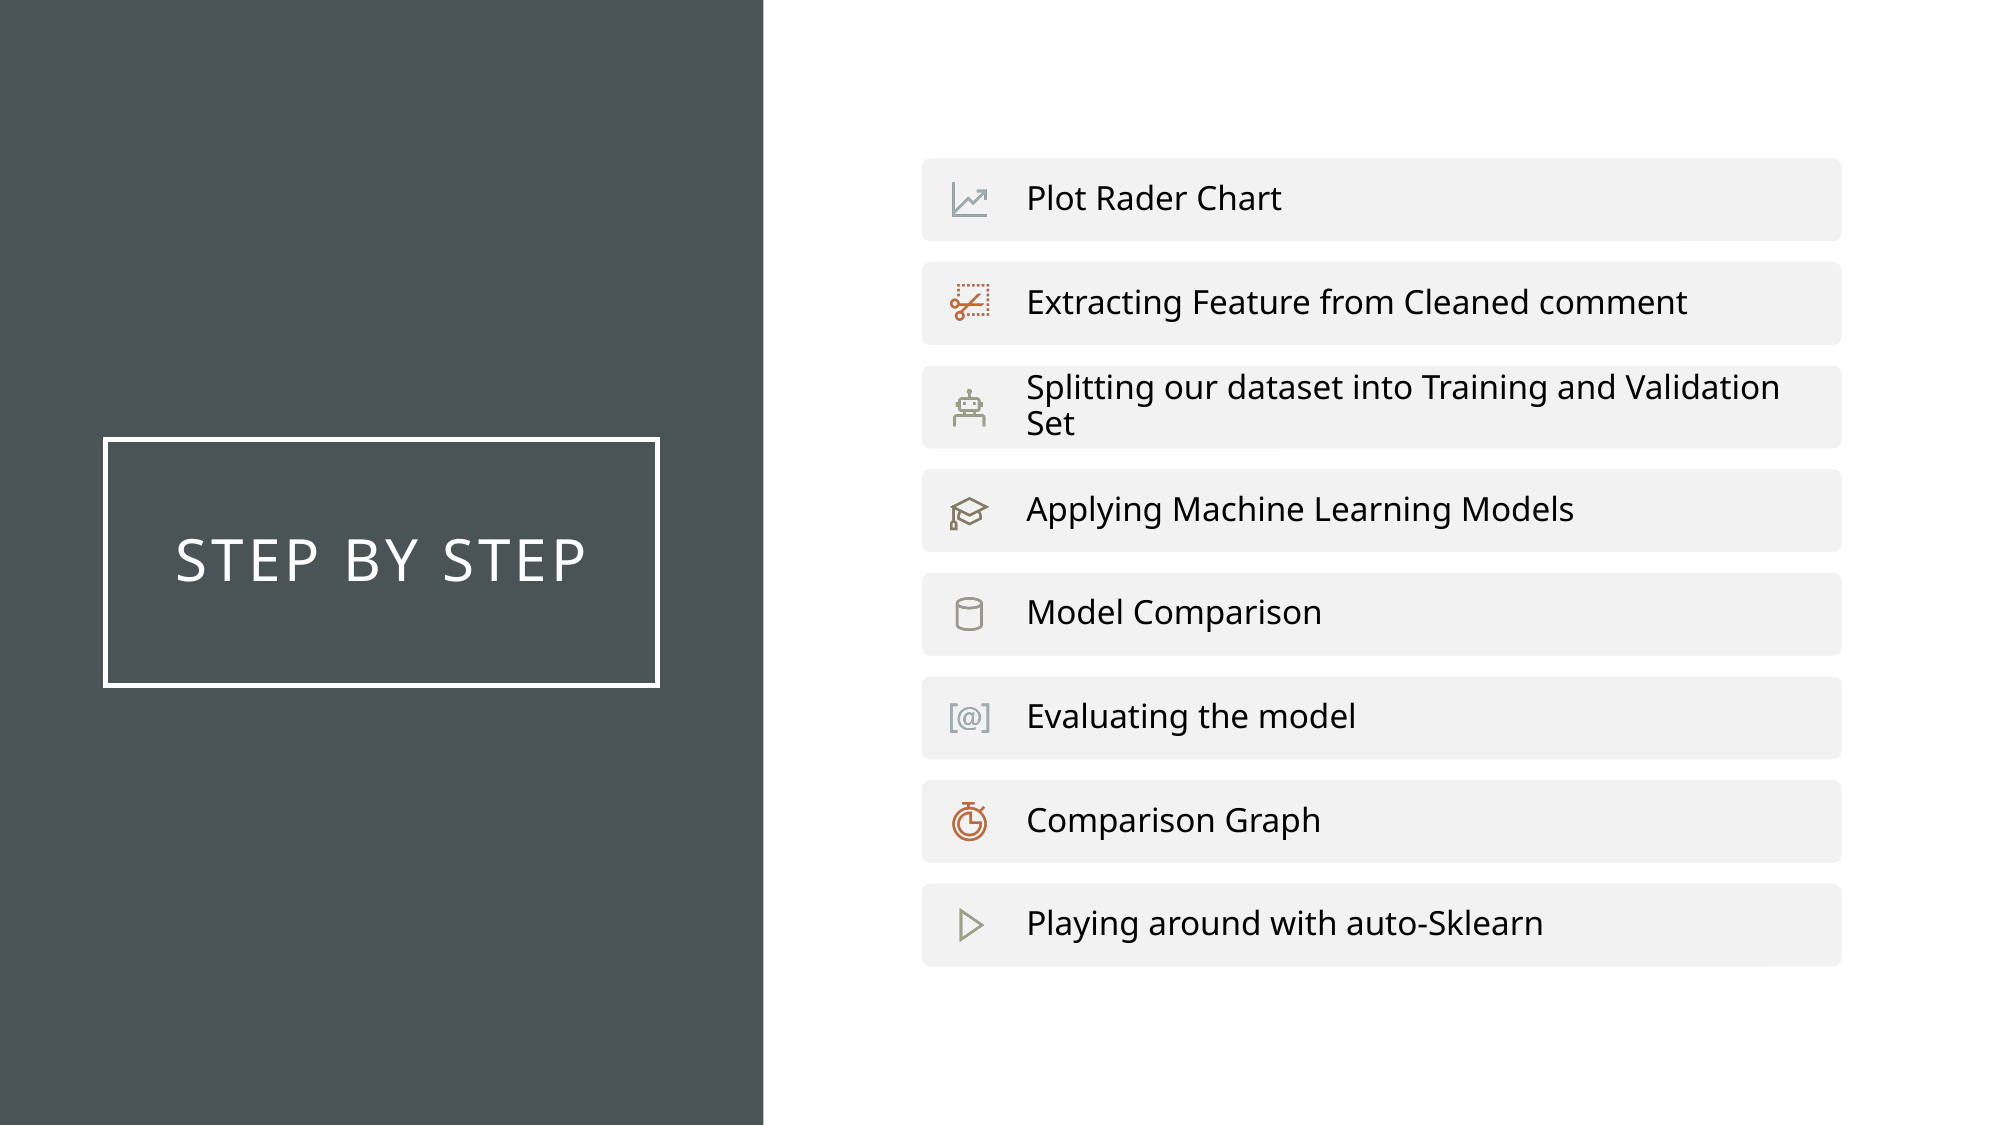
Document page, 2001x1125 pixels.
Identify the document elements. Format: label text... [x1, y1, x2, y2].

text_box [0, 0, 764, 1125]
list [921, 158, 1842, 967]
text_box [764, 0, 2000, 1125]
title Step by Step [103, 437, 660, 688]
